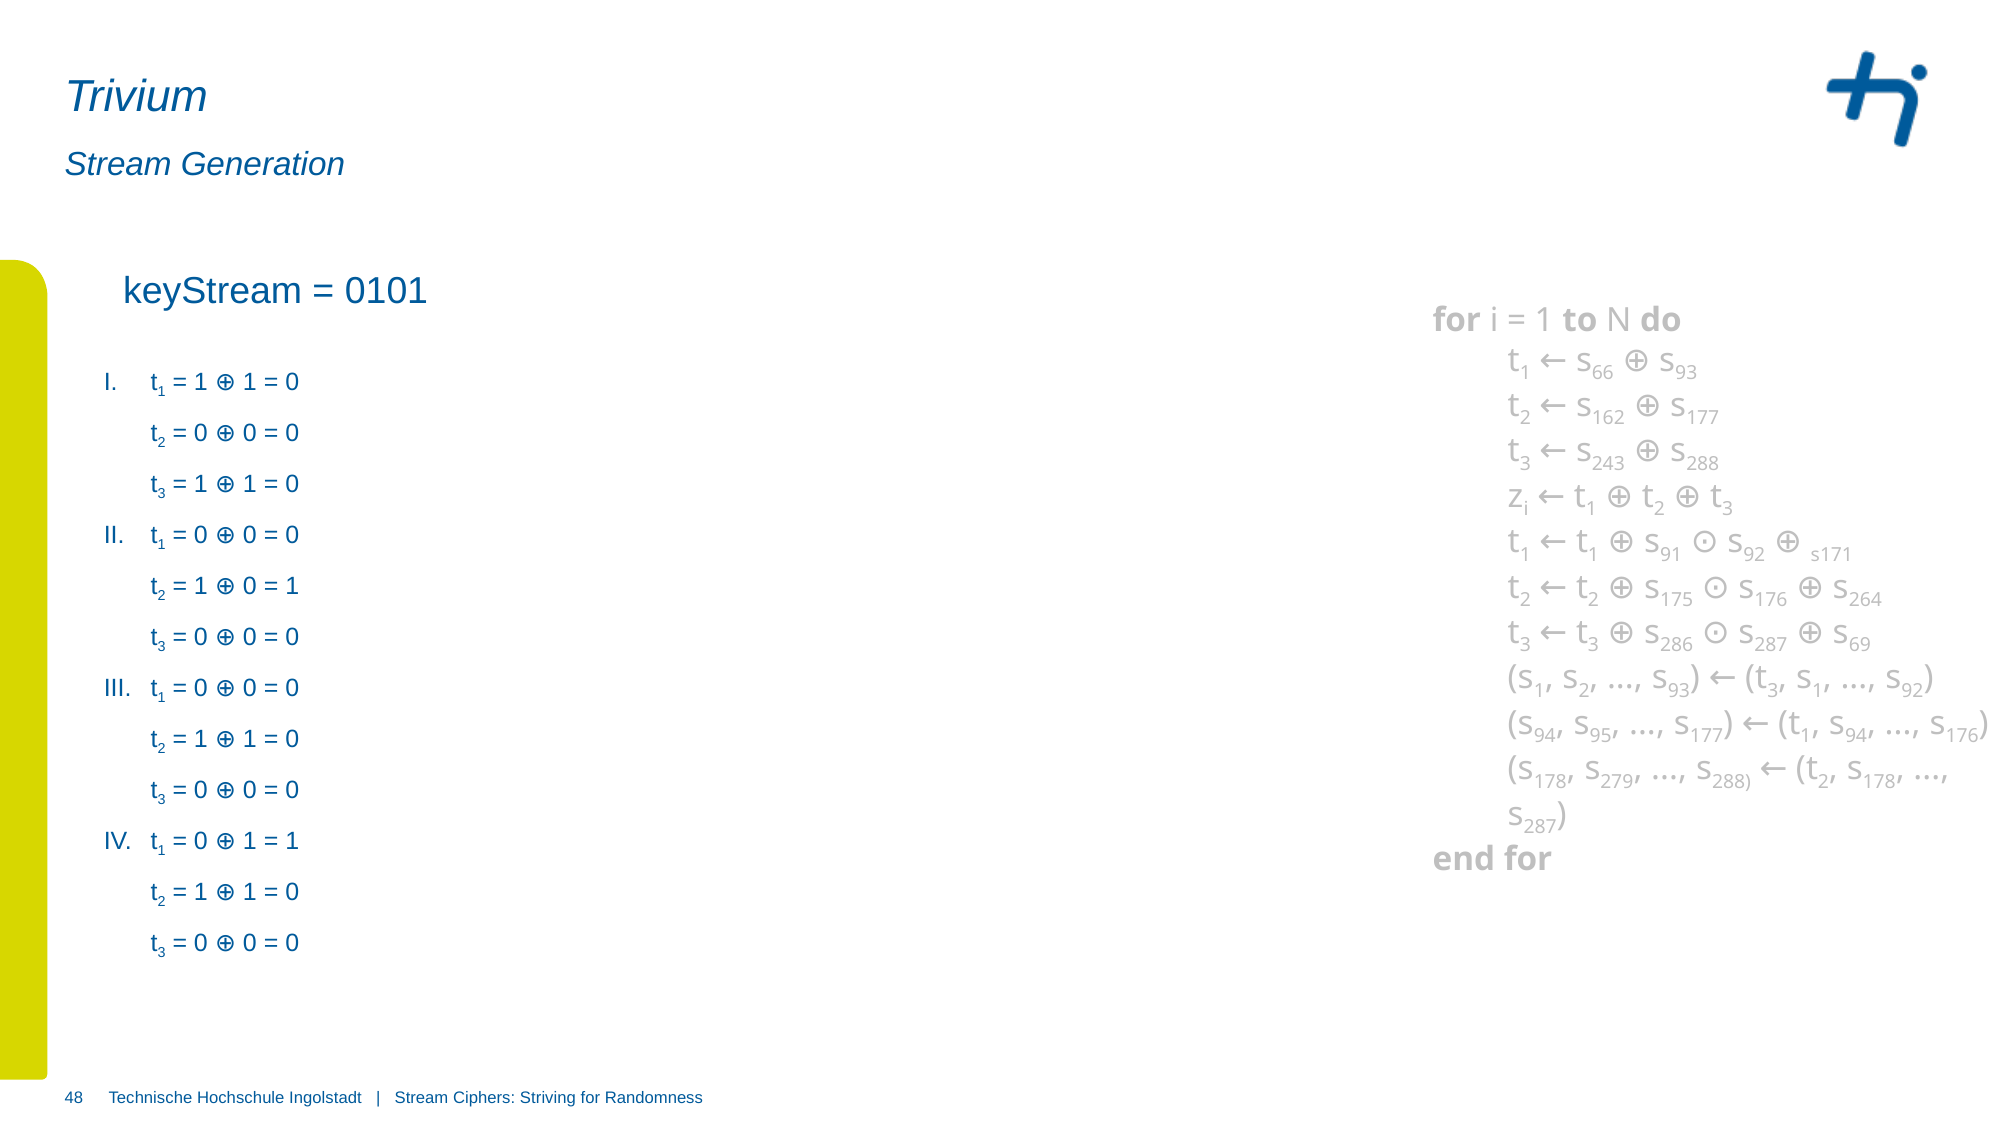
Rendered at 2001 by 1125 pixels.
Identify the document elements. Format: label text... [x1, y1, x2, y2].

list t1 = 1 ⊕ 1 = 0 t2 = 0 ⊕ 0 = 0 t3 = 1 ⊕ 1 = 0 t1 = 0 ⊕ 0 = 0 t2 = 1 ⊕ 0 = 1 t3 = 0 ⊕ 0 = 0 t1 = 0 ⊕ 0 = 0 t2 = 1 ⊕ 1 = 0 t3 = 0 ⊕ 0 = 0 t1 = 0 ⊕ 1 = 1 t2 = 1 ⊕ 1 = 0 t3 = 0 ⊕ 0 = 0 [103, 348, 1451, 1069]
subtitle Stream Generation [64, 122, 1665, 179]
slide_number 48 [64, 1087, 107, 1122]
title Trivium [64, 66, 1665, 121]
text_box keyStream = 0101 [108, 258, 444, 319]
text_box for i = 1 to N do t1 ← s66 ⊕ s93 t2 ← s162 ⊕ s177 t3 ← s243 ⊕ s288 zi ← t1 ⊕ t2 ⊕ t3 t1 ← t1 ⊕ s91 ⊙ s92 ⊕ s171 t2 ← t2 ⊕ s175 ⊙ s176 ⊕ s264 t3 ← t3 ⊕ s286 ⊙ s287 ⊕ s69 (s1, s2, ..., s93) ← (t3, s1, ..., s92) (s94, s95, ..., s177) ← (t1, s94, ..., s176) (s178, s279, ..., s288) ← (t2, s178, ..., s287) end for [1417, 290, 2000, 930]
